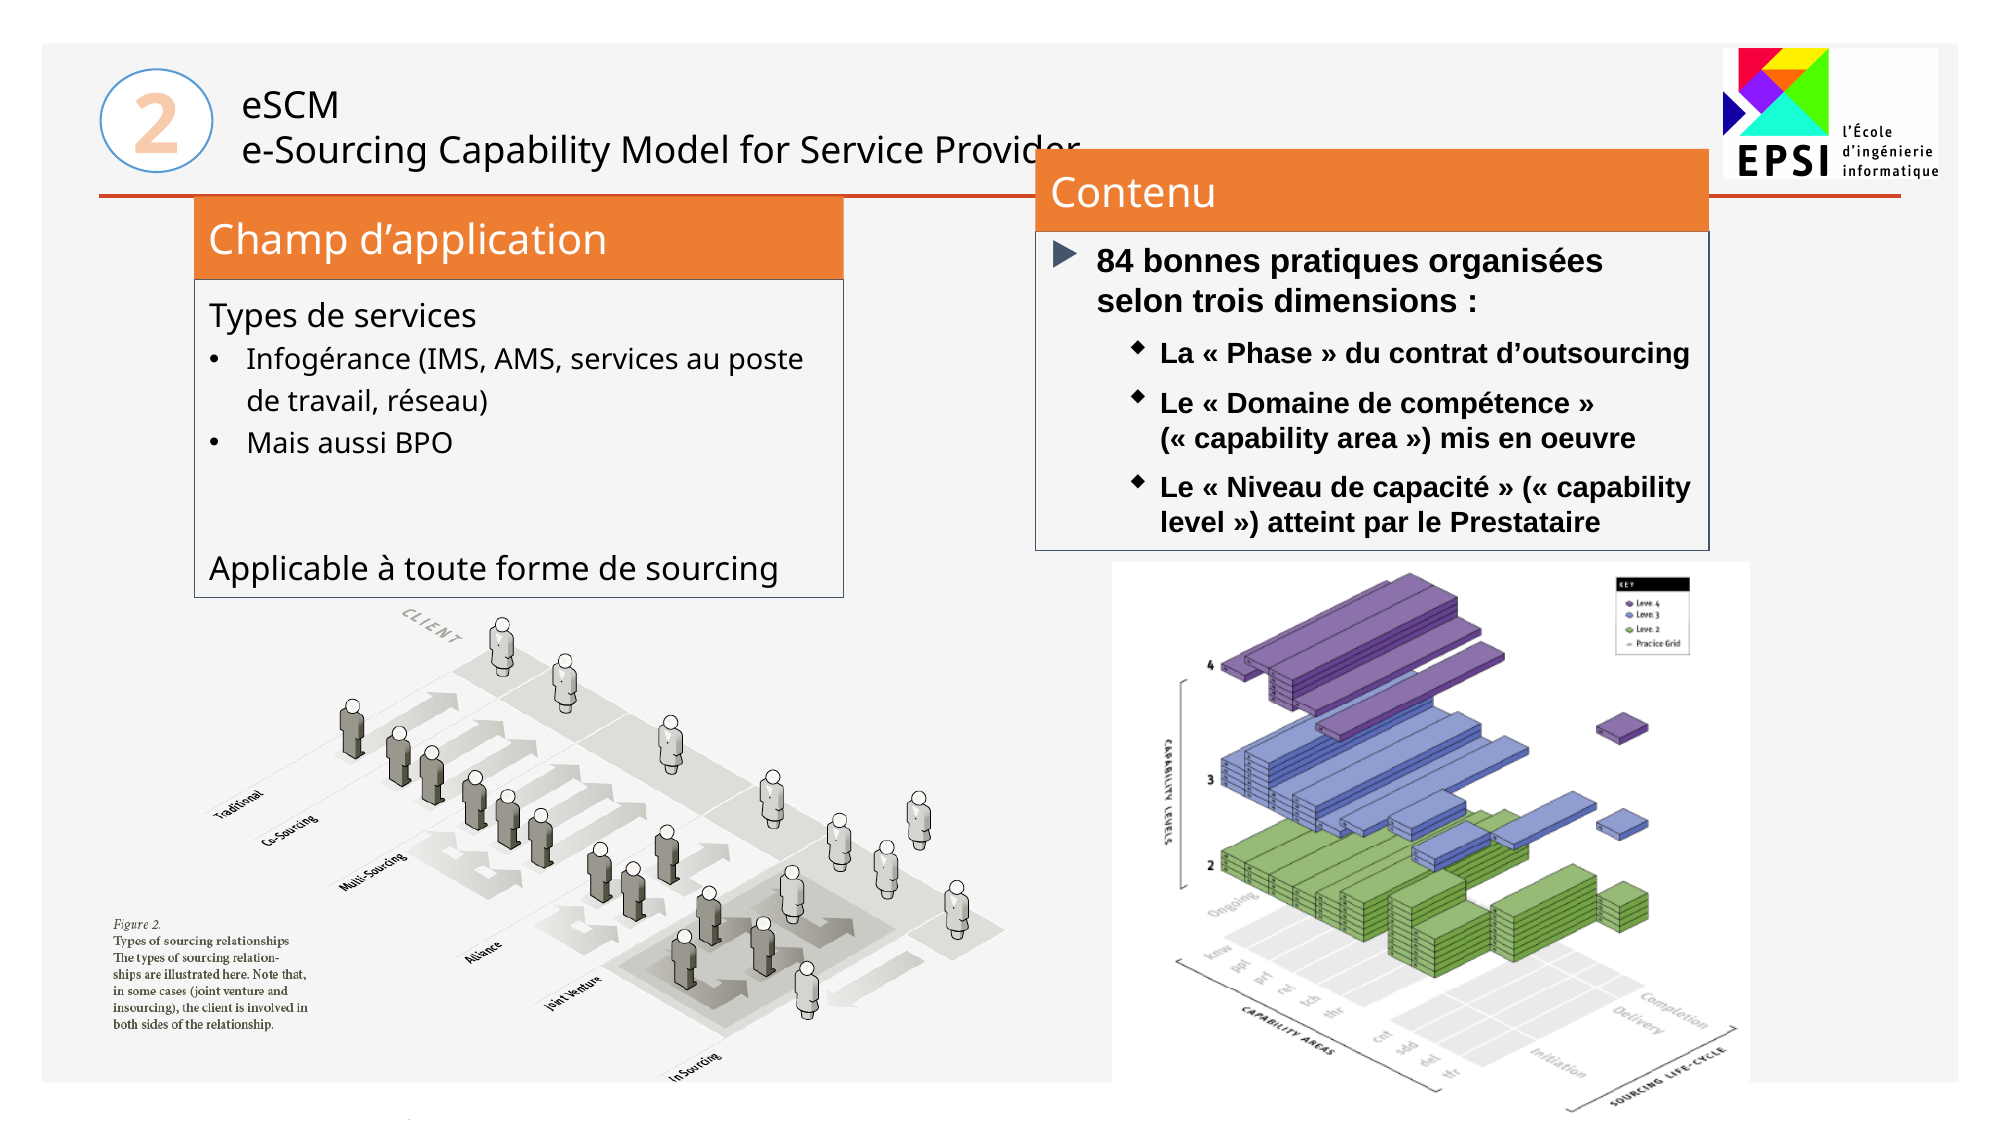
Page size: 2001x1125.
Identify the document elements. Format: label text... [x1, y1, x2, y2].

text_box 84 bonnes pratiques organisées selon trois dimensions : La « Phase » du contrat d’outsourcing Le « Domaine de compétence » (« capability area ») mis en oeuvre Le « Niveau de capacité » (« capability level ») atteint par le Prestataire [1035, 232, 1709, 551]
text_box Contenu [1035, 148, 1709, 232]
picture [1723, 48, 1938, 179]
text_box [1112, 562, 1750, 1125]
picture [60, 562, 1071, 1120]
list Types de services Infogérance (IMS, AMS, services au poste de travail, réseau) Mais aussi BPO Applicable à toute forme de sourcing [194, 280, 844, 562]
title eSCM e-Sourcing Capability Model for Service Provider [226, 73, 1492, 179]
text_box 2 [99, 68, 214, 174]
text_box Champ d’application [194, 196, 844, 280]
